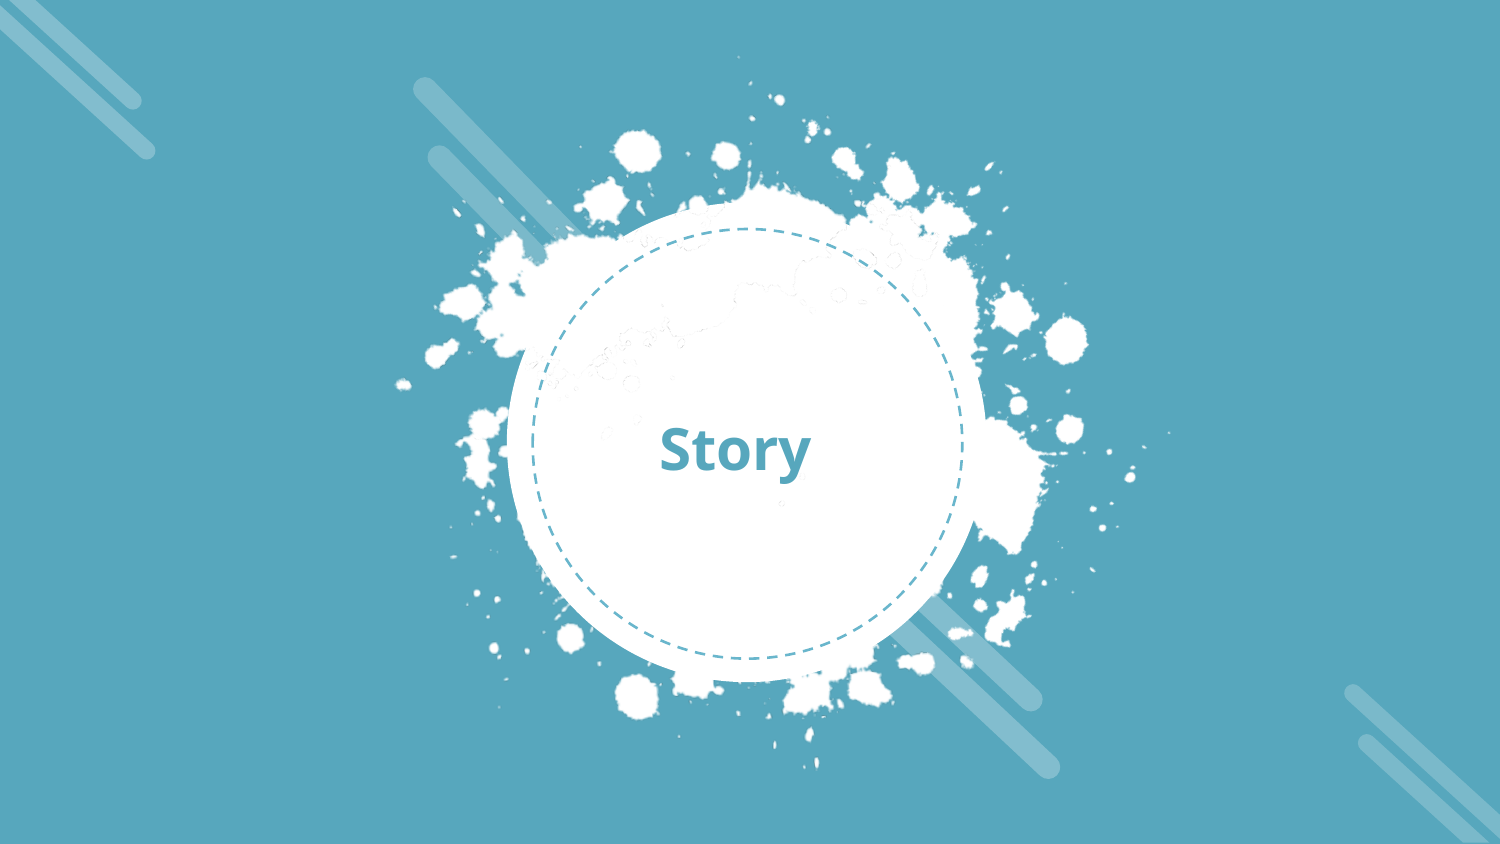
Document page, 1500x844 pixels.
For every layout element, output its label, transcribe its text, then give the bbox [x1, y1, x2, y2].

list Story [519, 424, 968, 470]
picture [335, 0, 1256, 809]
